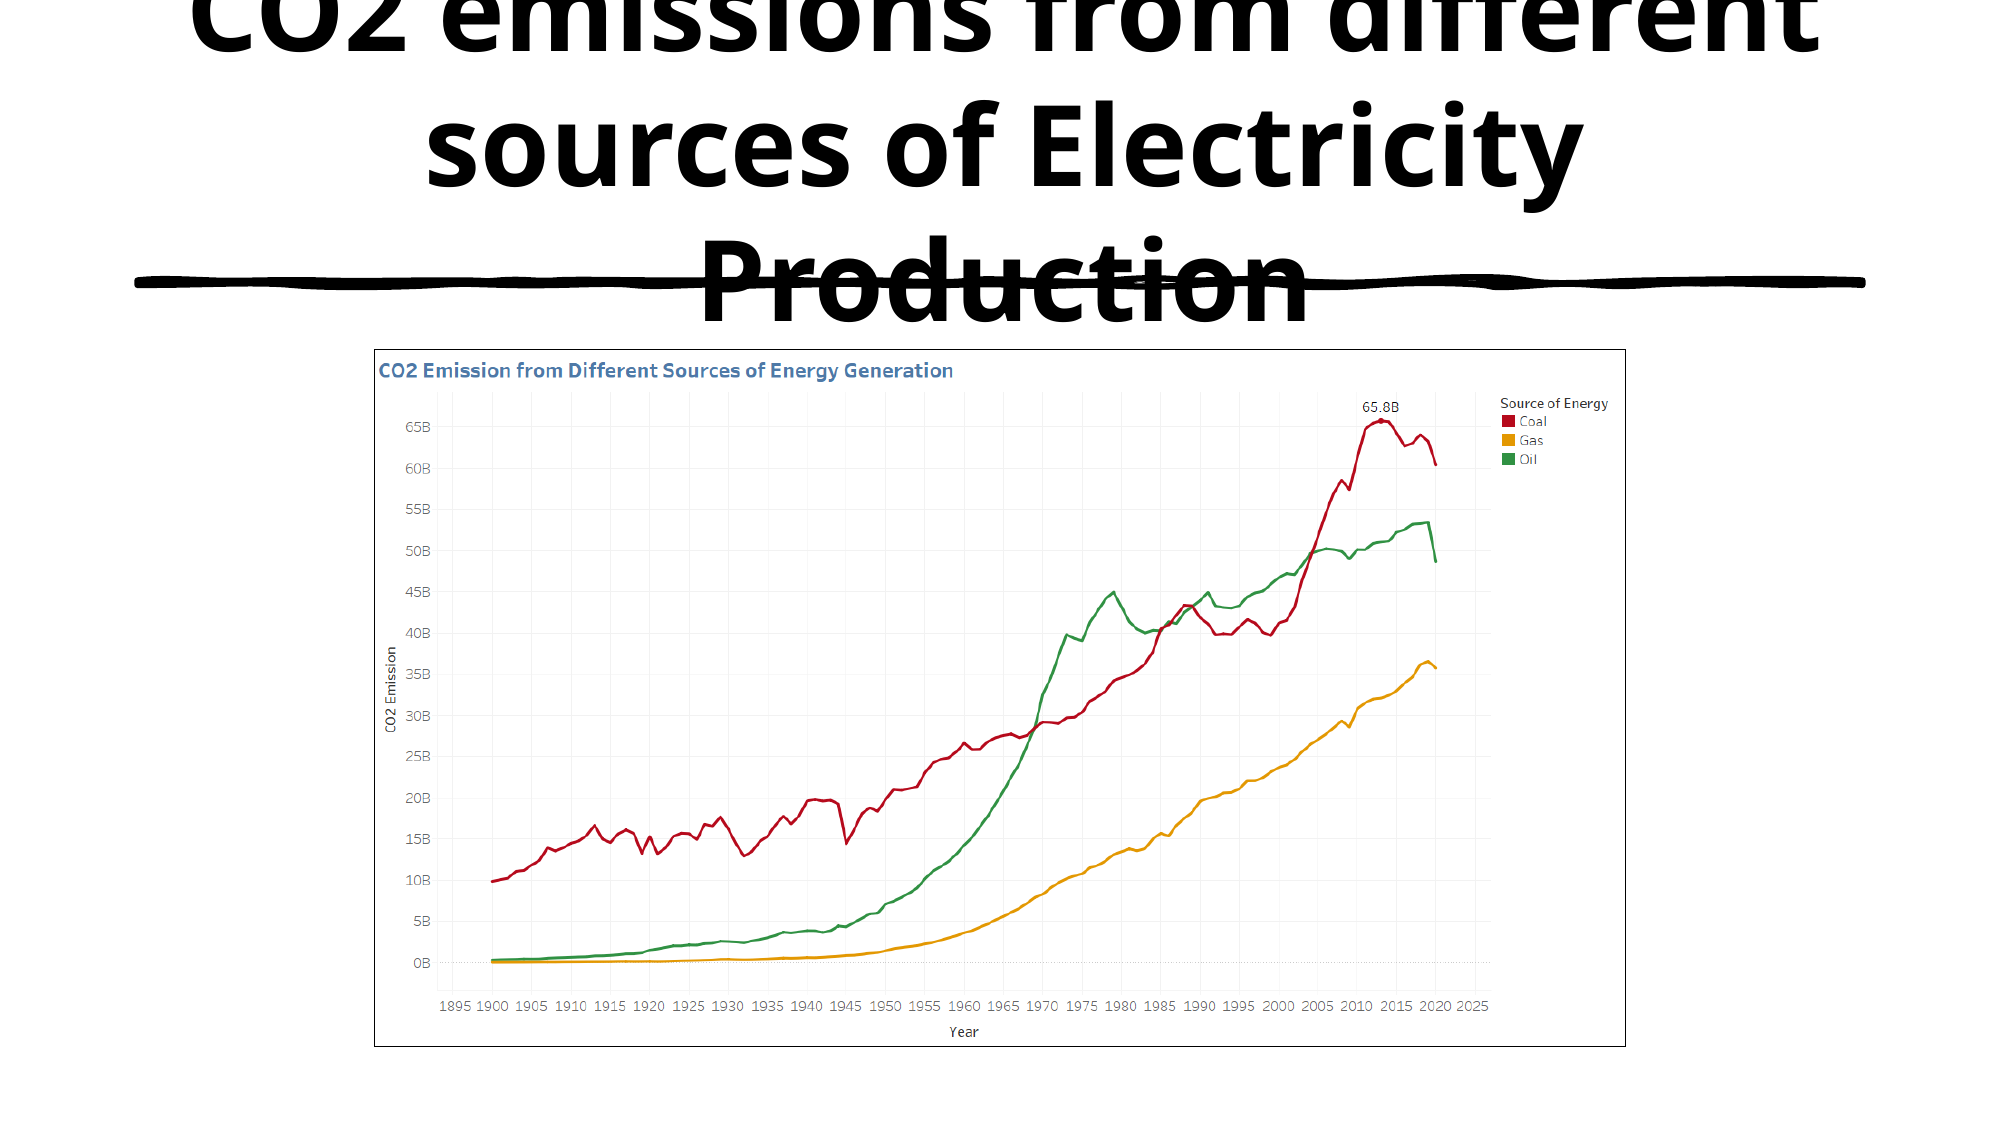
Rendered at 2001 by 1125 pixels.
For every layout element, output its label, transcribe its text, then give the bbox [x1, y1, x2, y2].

title CO2 emissions from different sources of Electricity Production [145, 17, 1865, 267]
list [374, 349, 1626, 1047]
